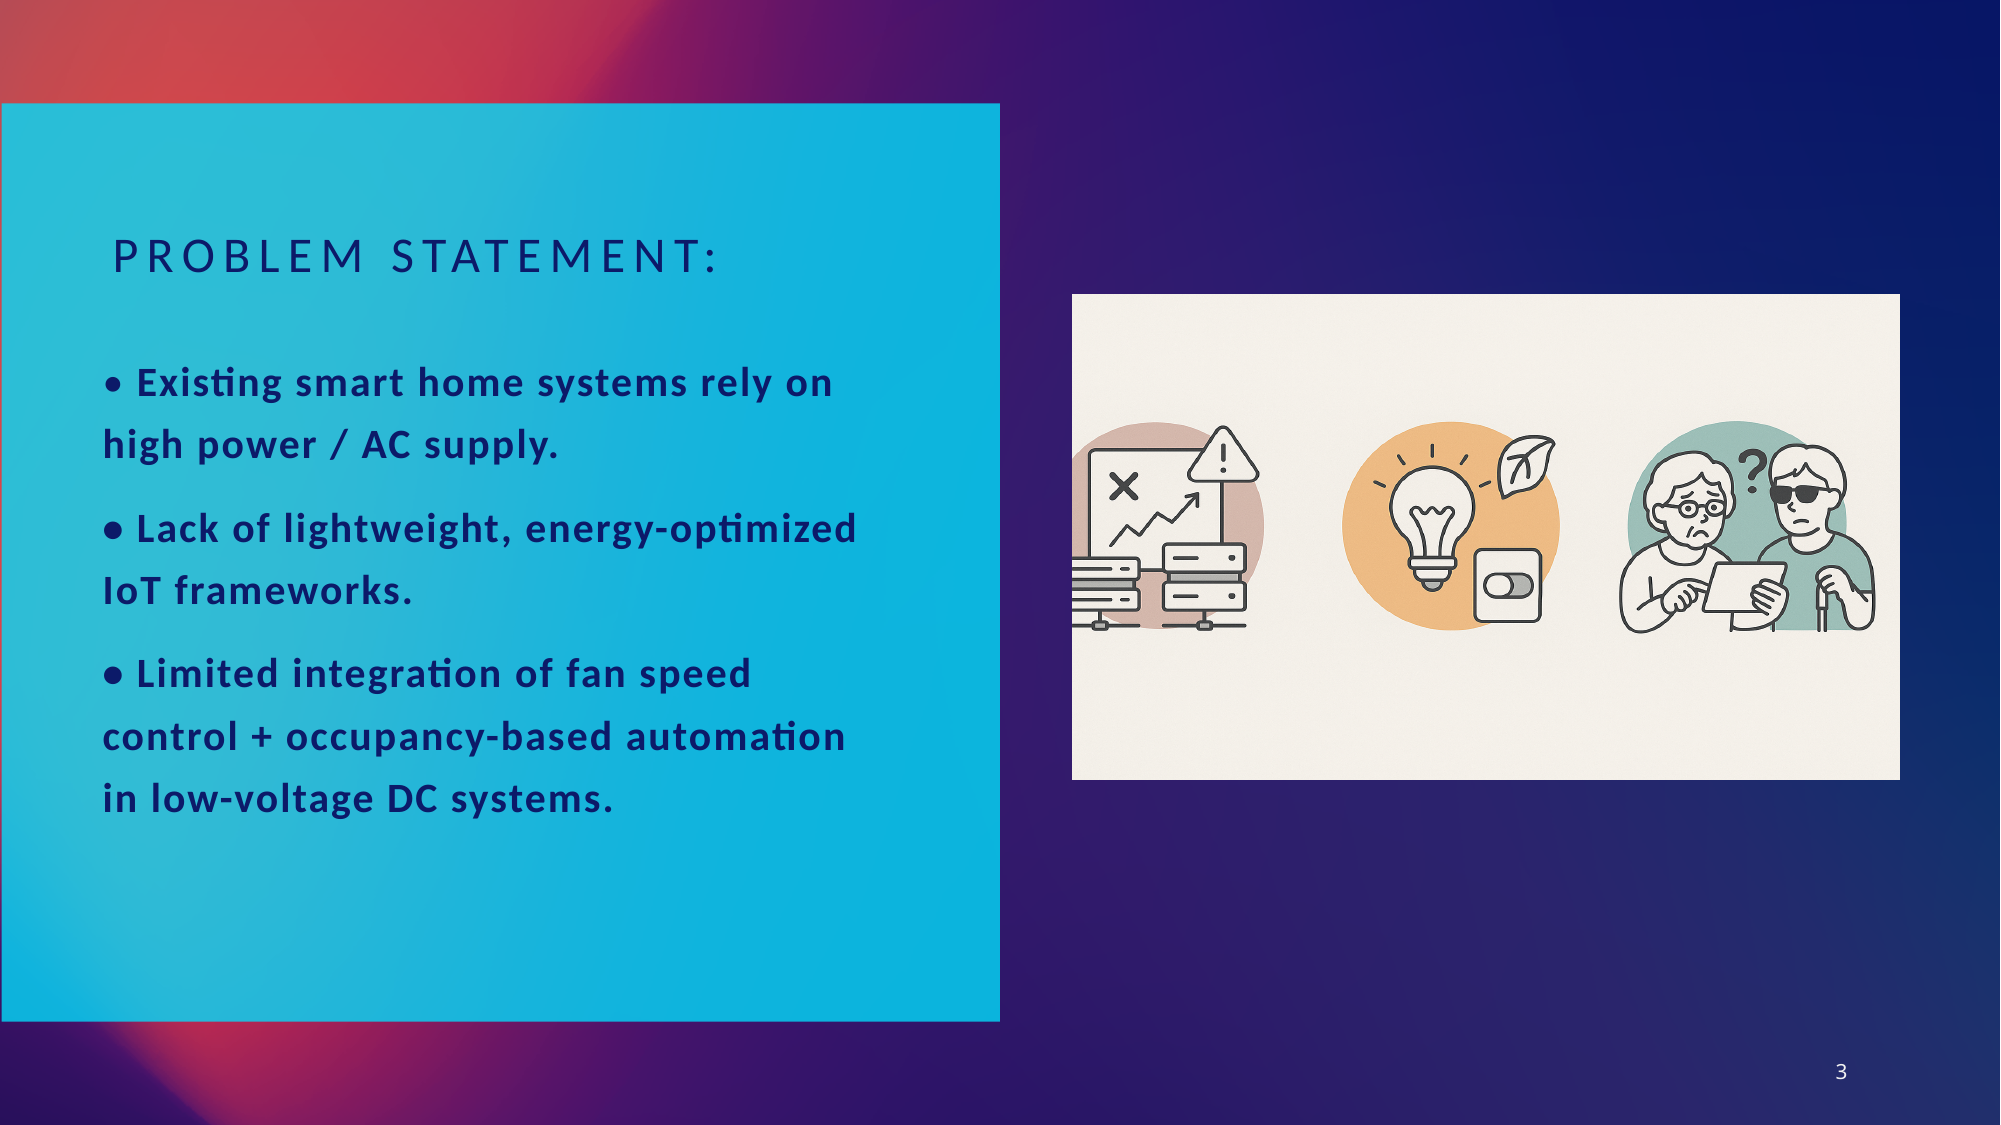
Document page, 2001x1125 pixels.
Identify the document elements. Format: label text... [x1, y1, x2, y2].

list • Existing smart home systems rely on high power / AC supply. • Lack of lightweight, energy-optimized IoT frameworks. • Limited integration of fan speed control + occupancy-based automation in low-voltage DC systems. [87, 334, 884, 844]
title Problem STATEMENT: [1, 103, 1000, 1022]
slide_number 3 [1412, 1042, 1863, 1103]
picture [0, 0, 2000, 1125]
